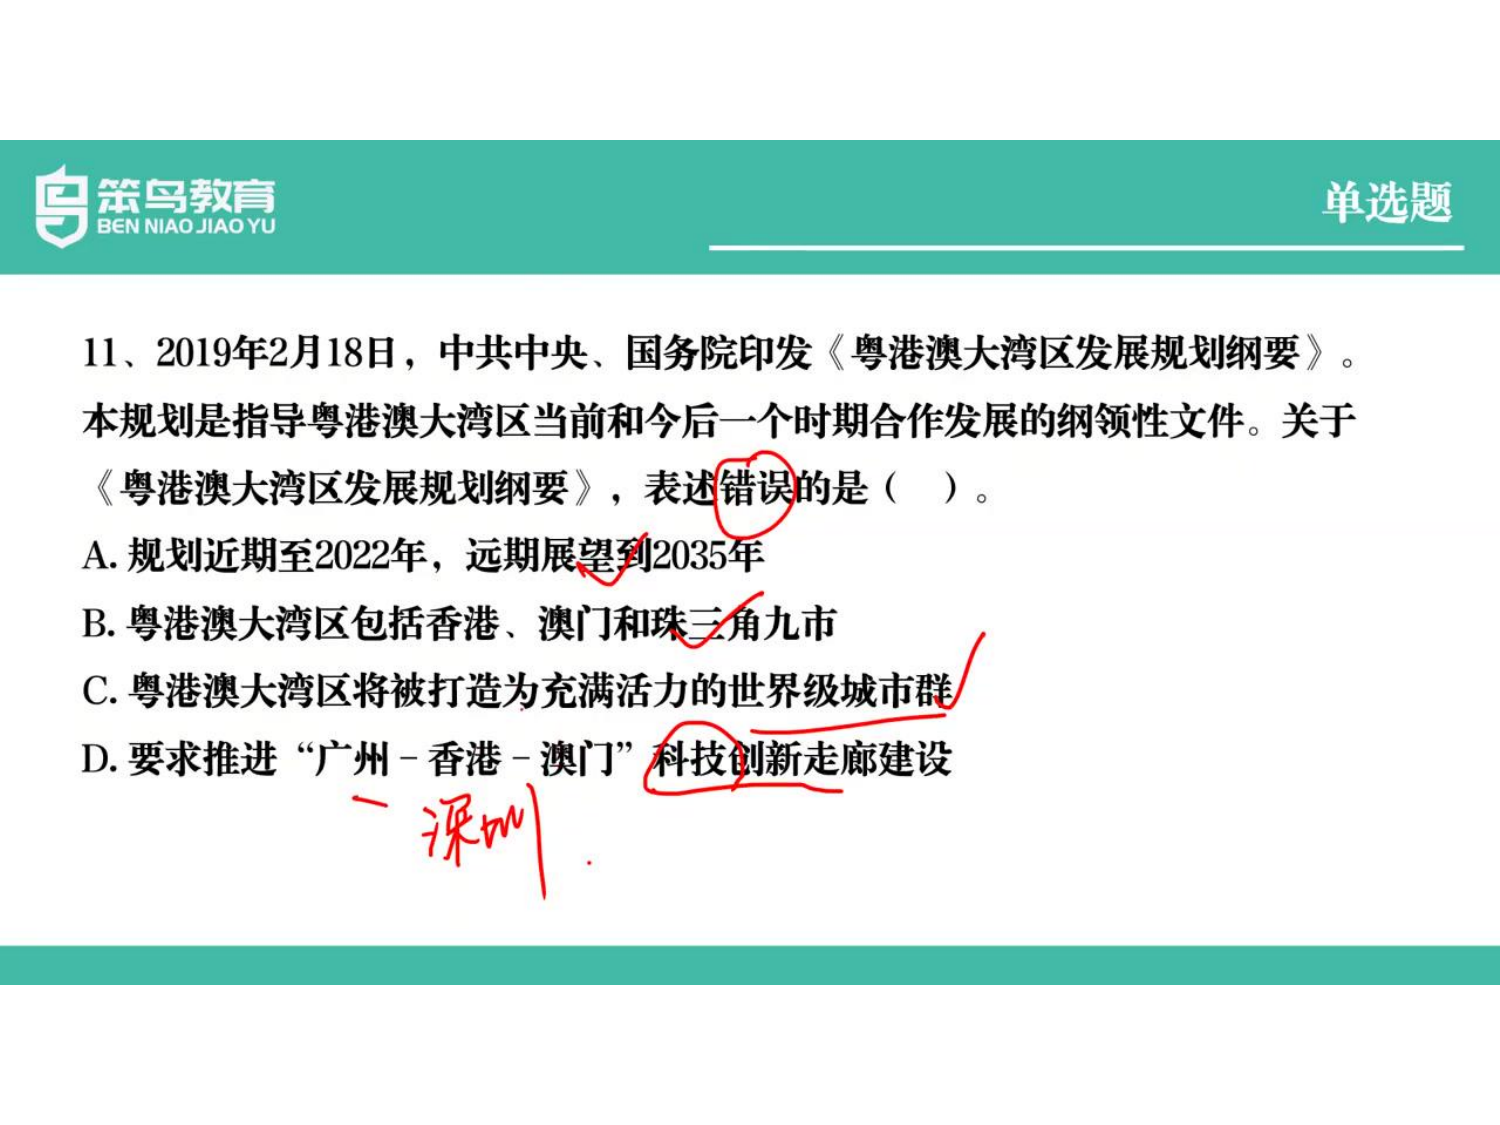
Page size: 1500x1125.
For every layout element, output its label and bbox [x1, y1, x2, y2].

picture [0, 140, 1500, 985]
